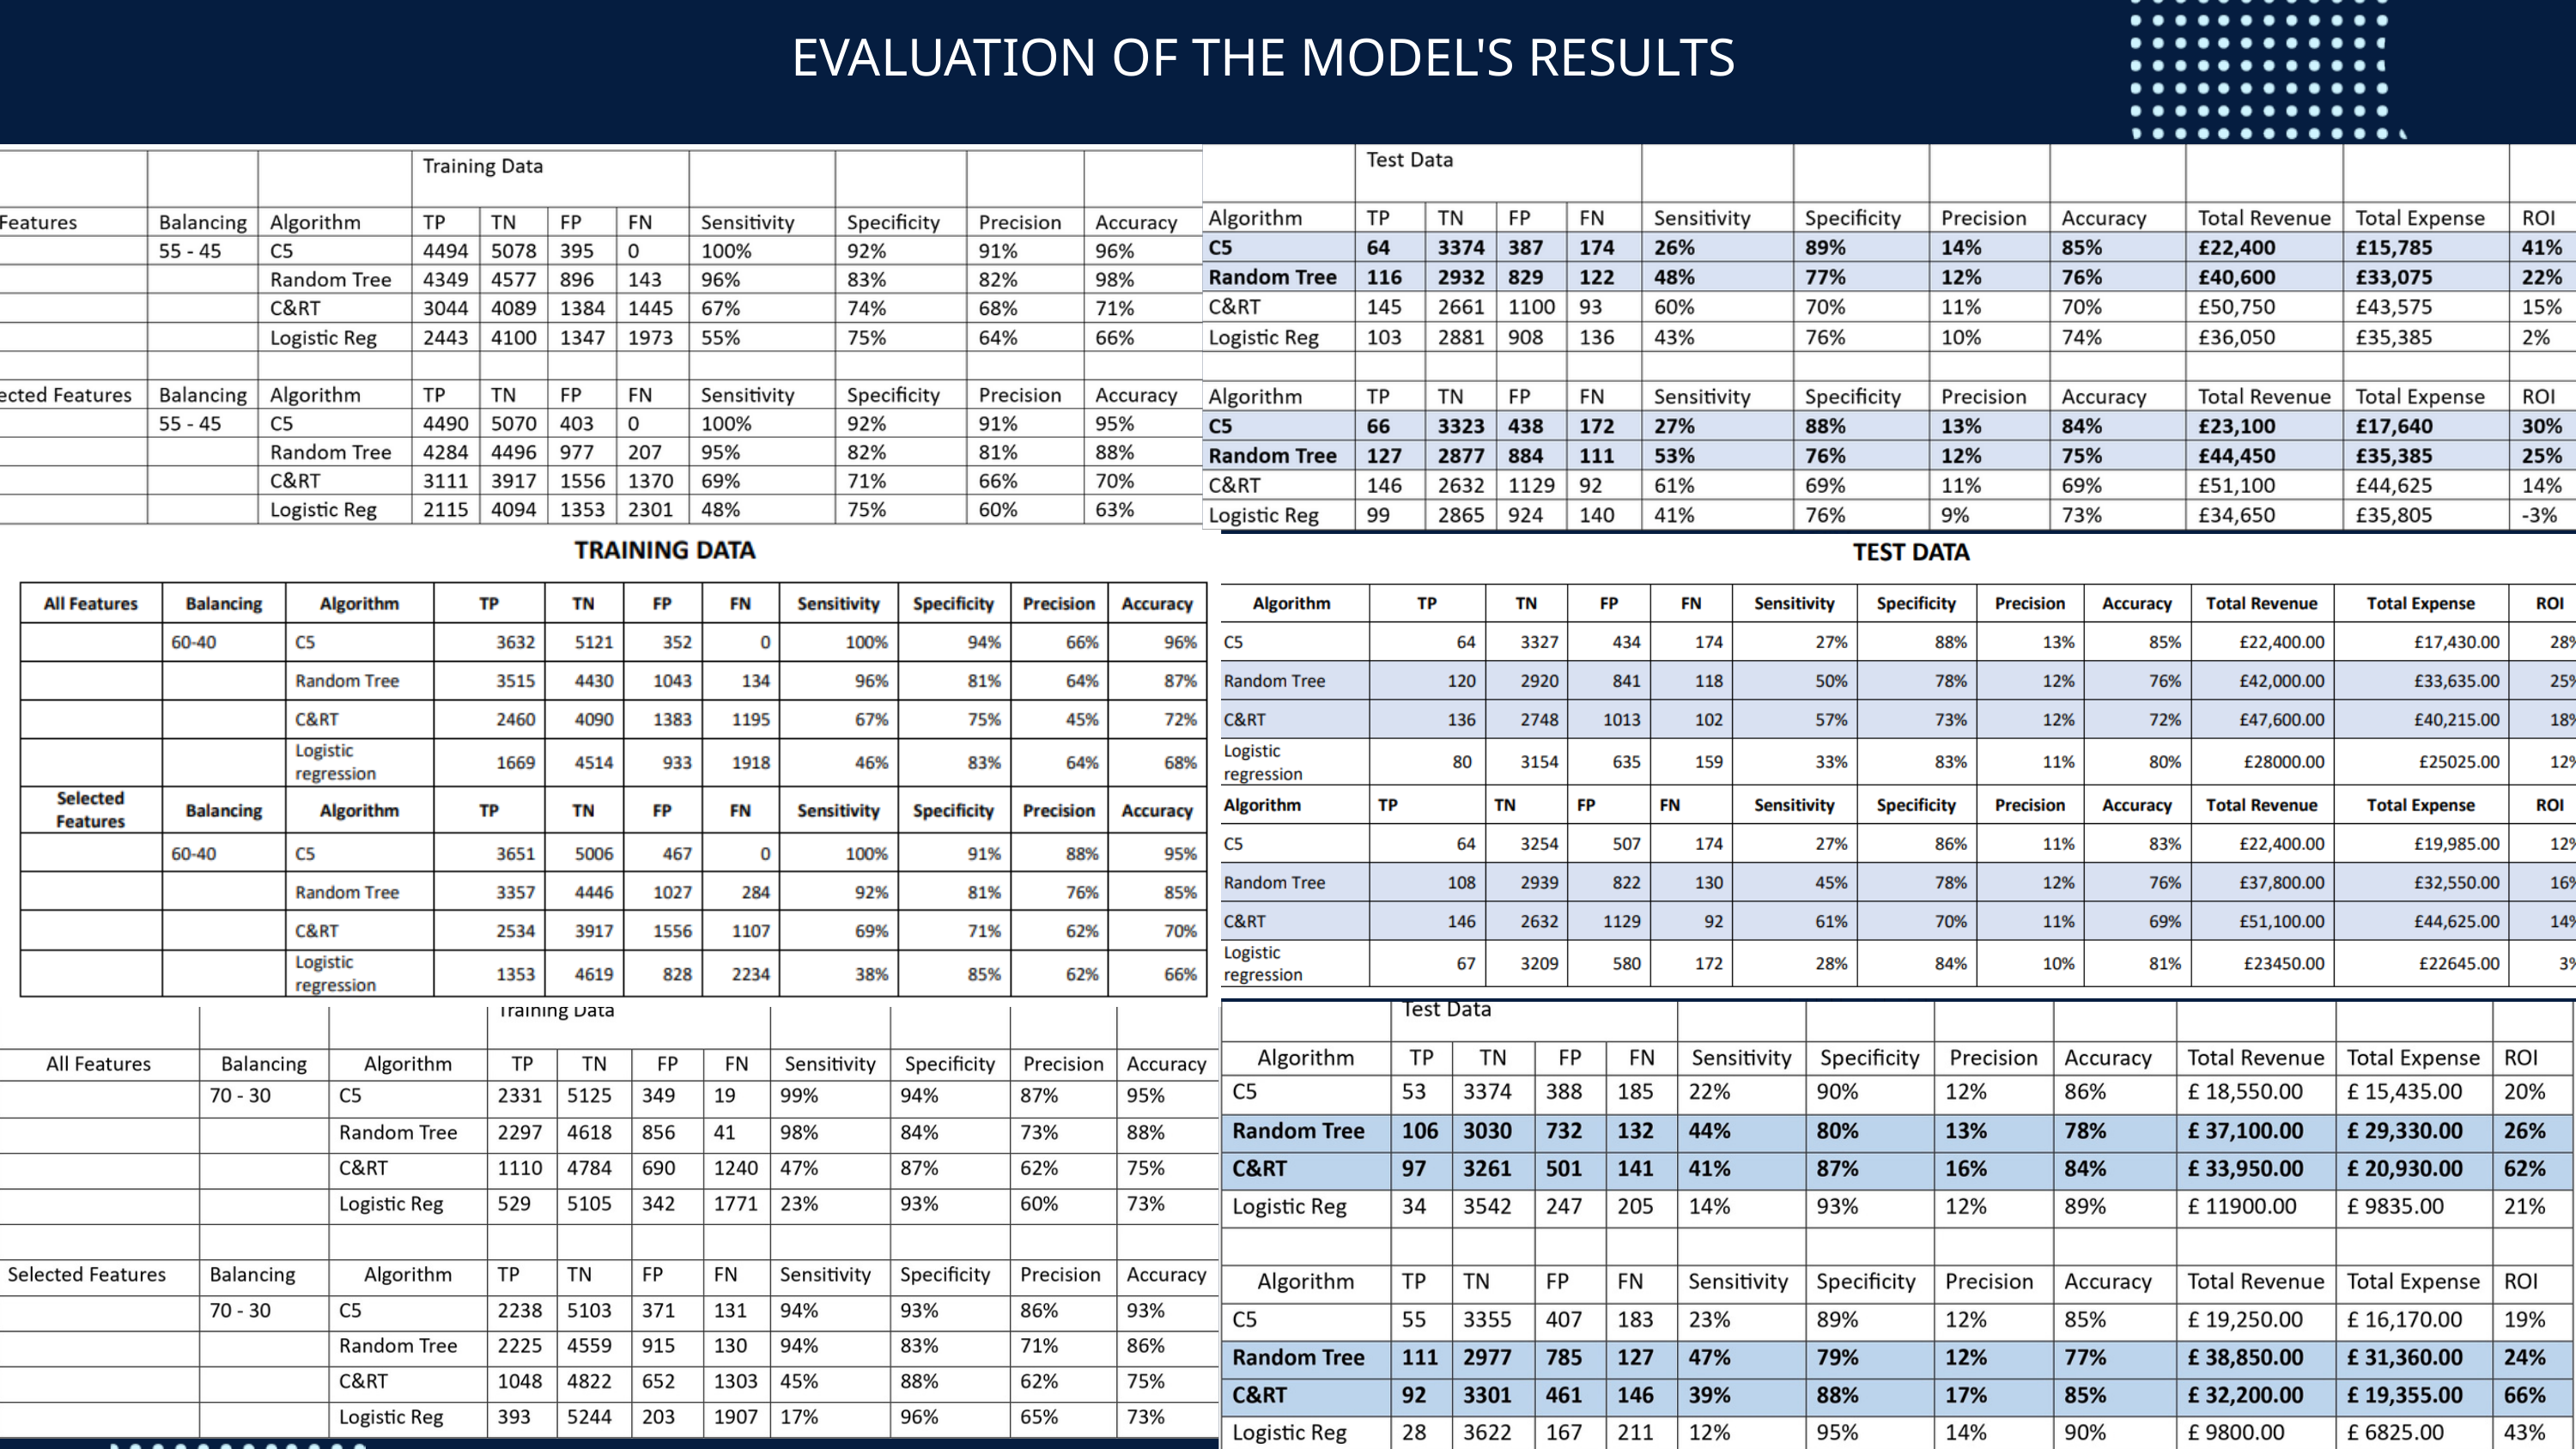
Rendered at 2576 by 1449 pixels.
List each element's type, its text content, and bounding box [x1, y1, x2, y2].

text_box EVALUATION OF THE MODEL'S RESULTS [778, 24, 2576, 87]
text_box [2130, 87, 2576, 144]
text_box [0, 1440, 366, 1449]
text_box [1768, 998, 1949, 1002]
text_box [2130, 0, 2576, 24]
text_box [1218, 1002, 2576, 1449]
text_box [0, 1007, 1218, 1440]
text_box [0, 144, 1202, 530]
text_box [1202, 144, 2576, 530]
text_box [1221, 534, 2576, 998]
text_box [1782, 530, 1949, 534]
text_box [0, 530, 1222, 1007]
